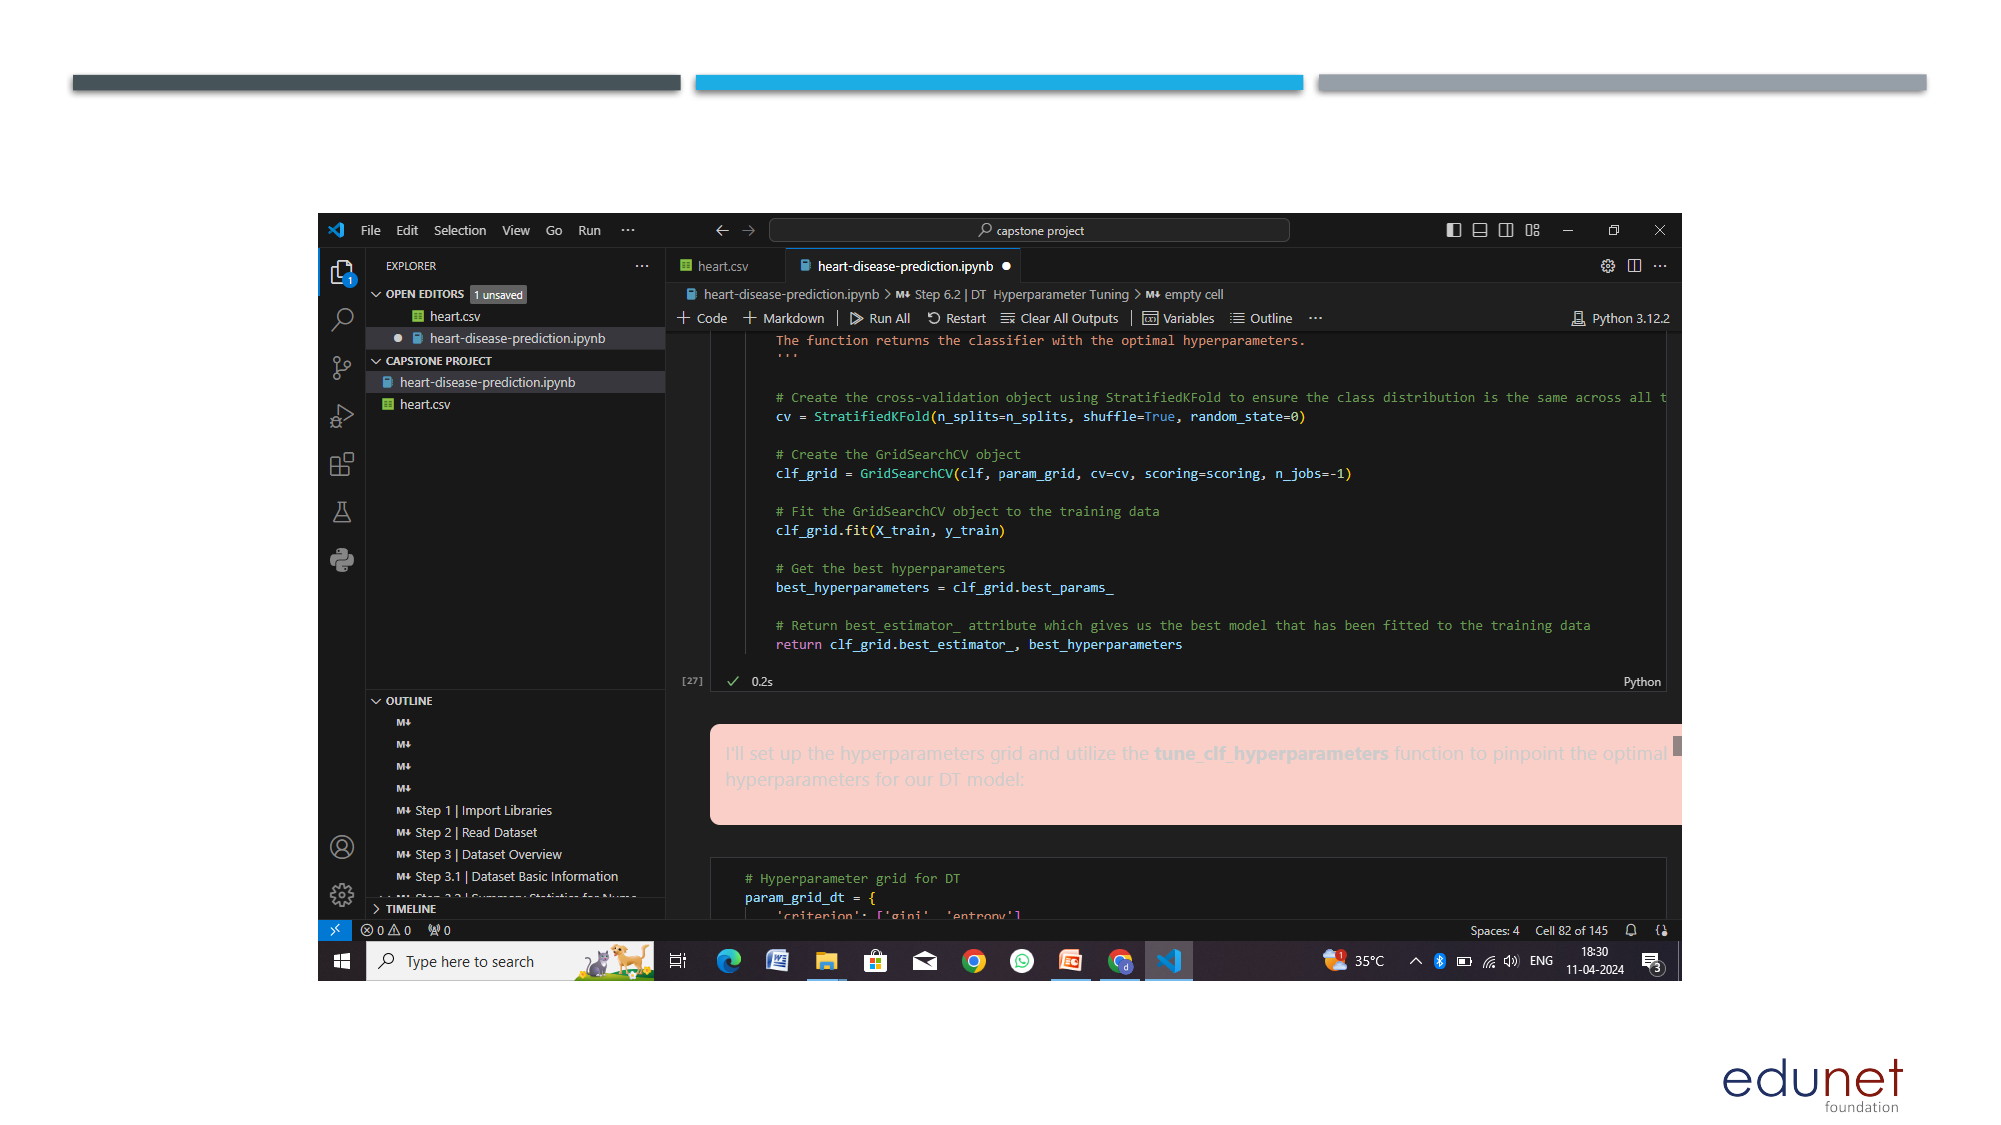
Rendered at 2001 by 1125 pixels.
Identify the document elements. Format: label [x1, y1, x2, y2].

list [317, 212, 1683, 981]
picture [1719, 1056, 1905, 1116]
